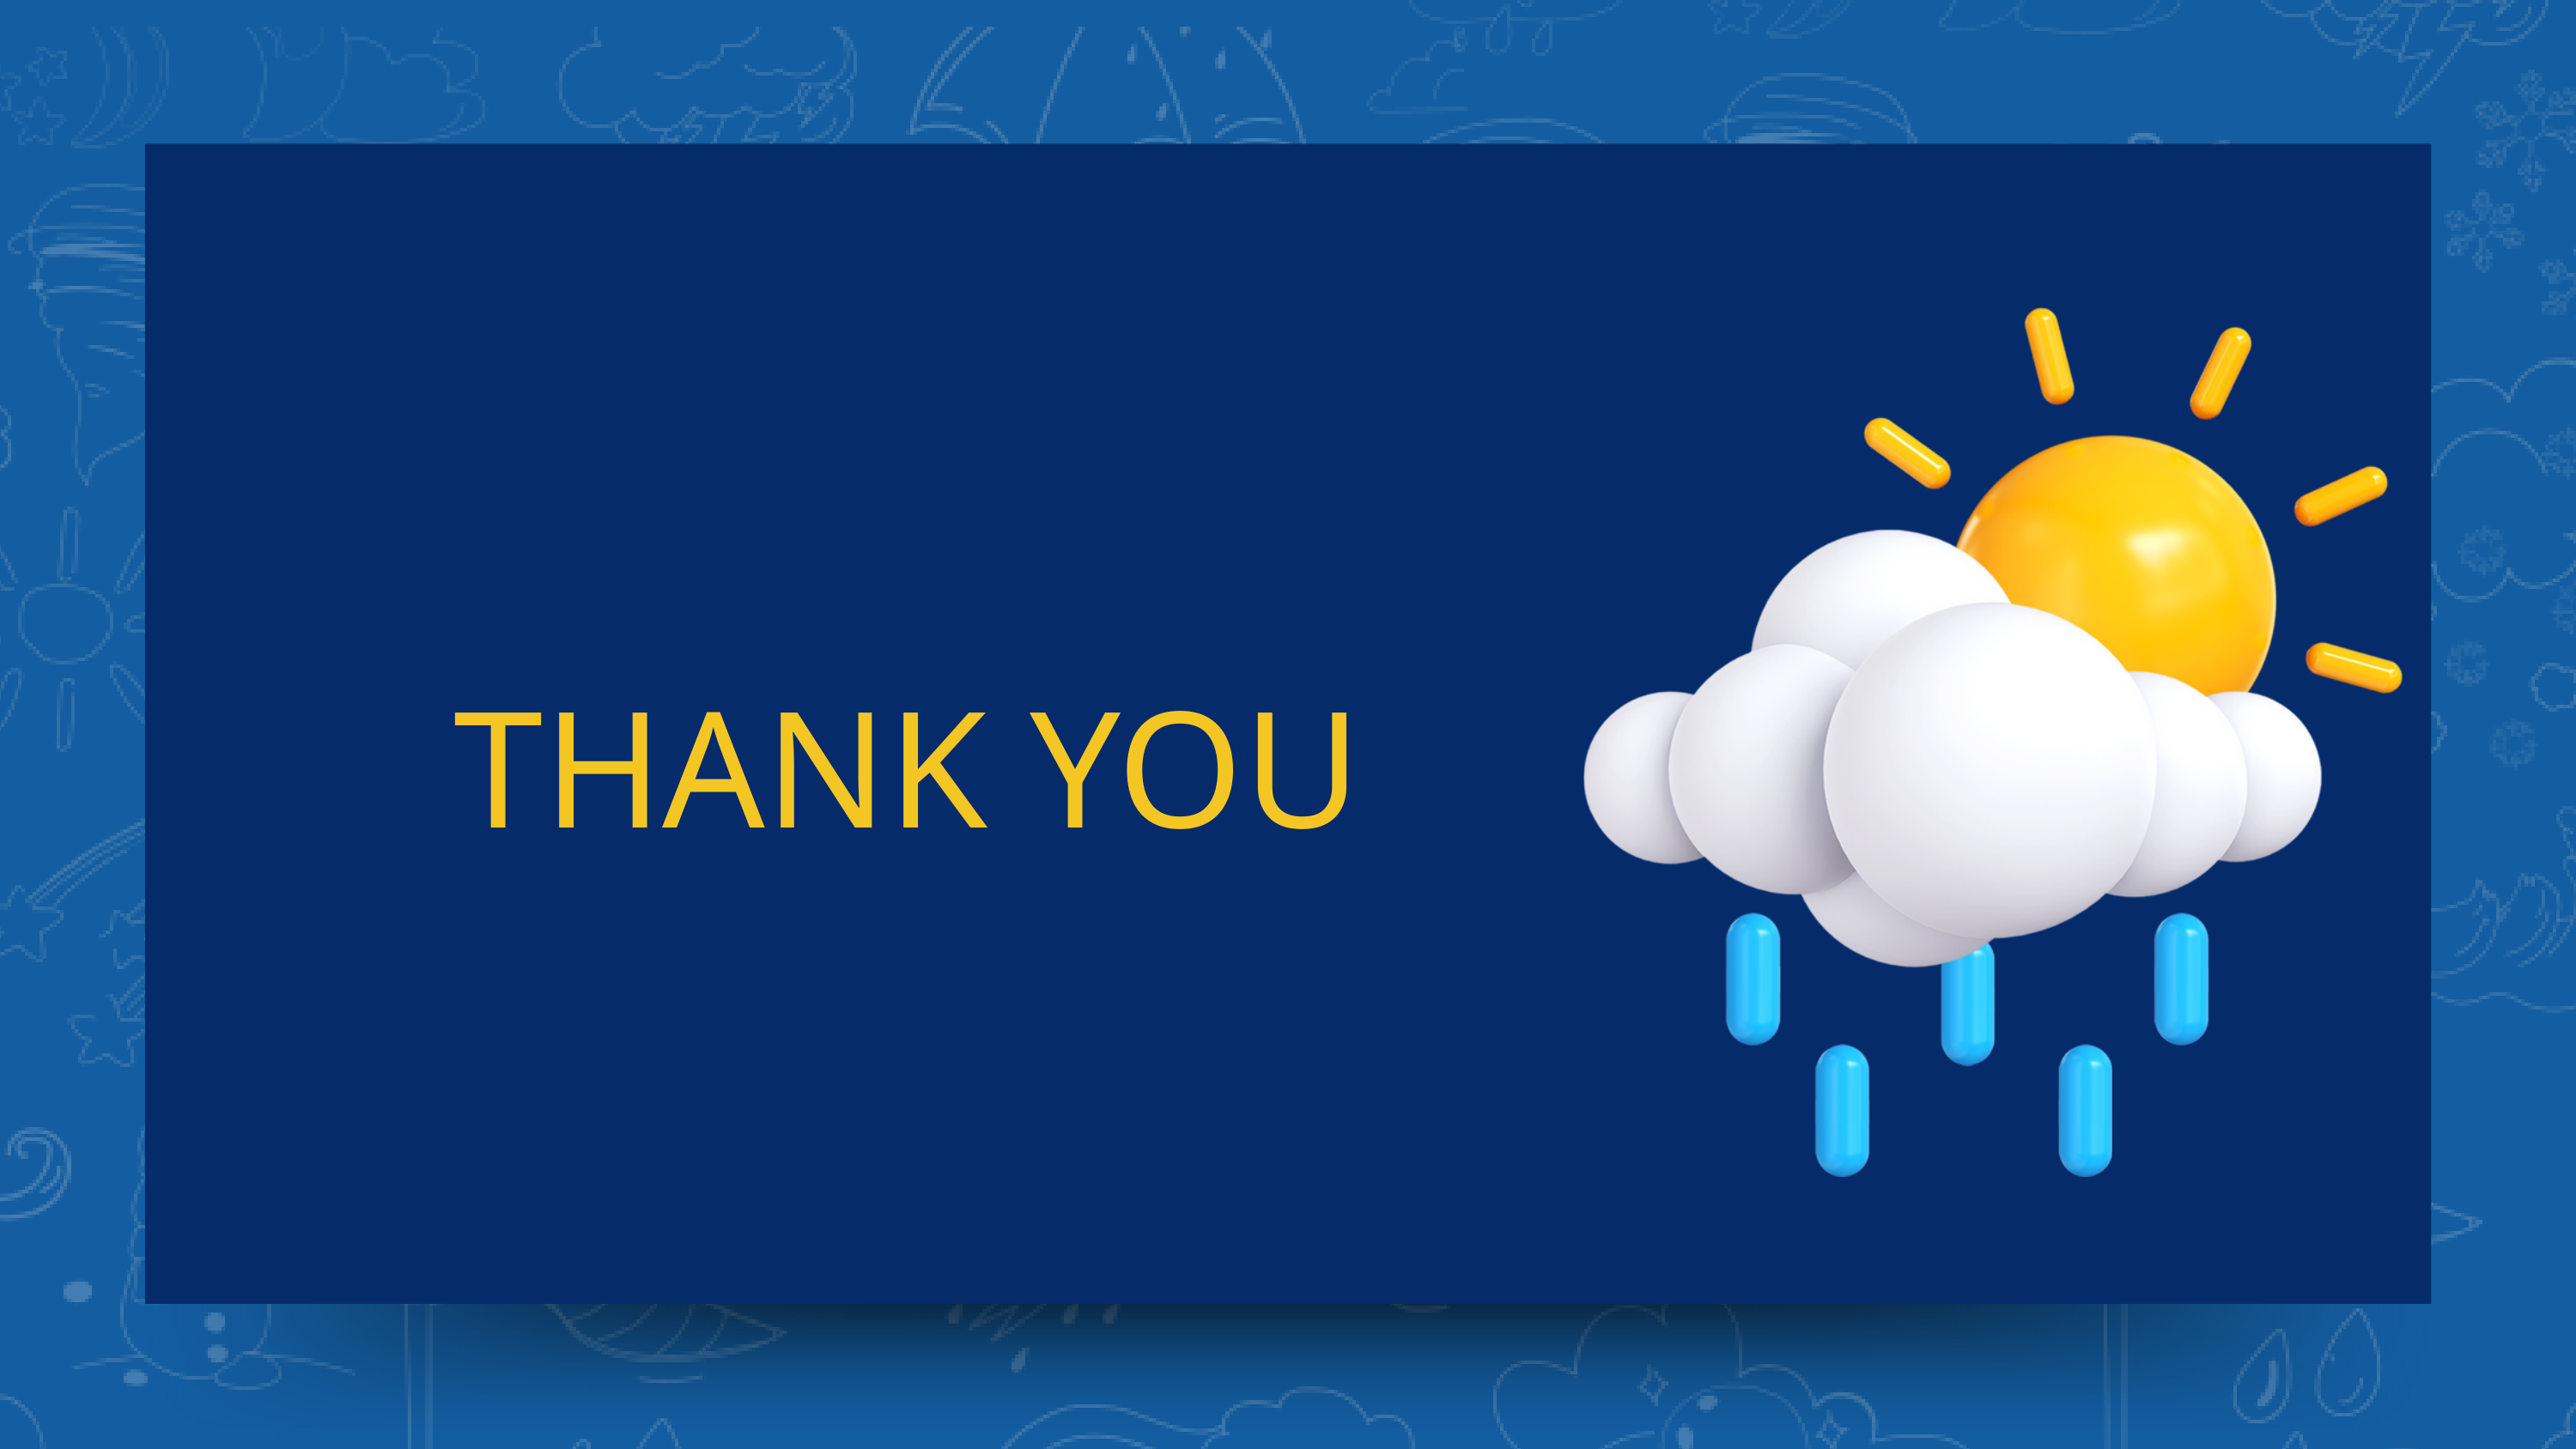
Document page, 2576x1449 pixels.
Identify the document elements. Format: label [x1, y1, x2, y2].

text_box [144, 1294, 2432, 1441]
text_box [1405, 0, 2576, 1449]
text_box [0, 26, 1400, 1449]
text_box [1583, 306, 2403, 1177]
